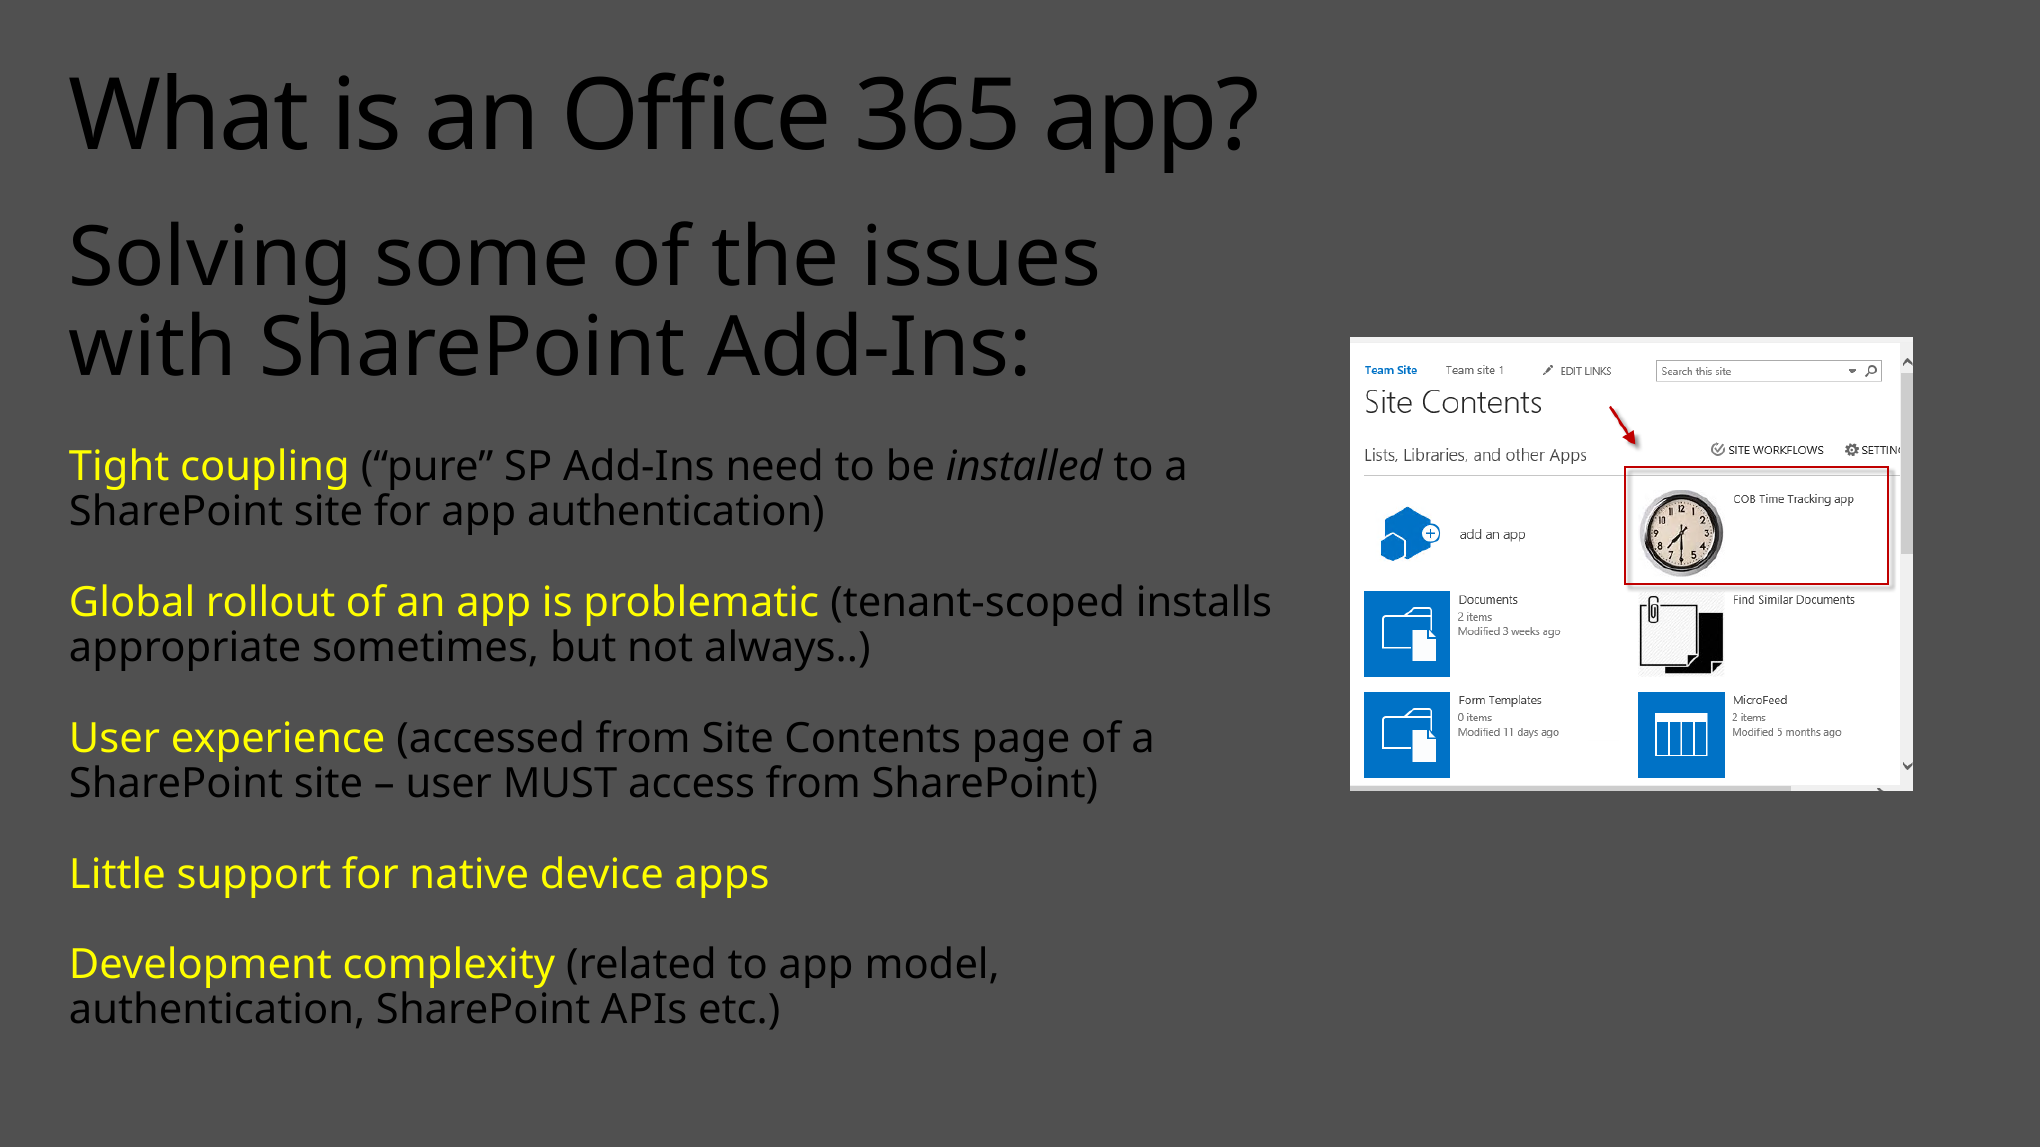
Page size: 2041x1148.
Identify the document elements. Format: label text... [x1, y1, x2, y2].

title What is an Office 365 app? [45, 48, 1996, 199]
picture [1350, 337, 1914, 792]
list Solving some of the issues with SharePoint Add-Ins: Tight coupling (“pure” SP Add-Ins need to be installed to a SharePoint site for app authentication) Global rollout of an app is problematic (tenant-scoped installs appropriate sometimes, but not always..) User experience (accessed from Site Contents page of a SharePoint site – user MUST access from SharePoint) Little support for native device apps Development complexity (related to app model, authentication, SharePoint APIs etc.) [45, 198, 1310, 1067]
